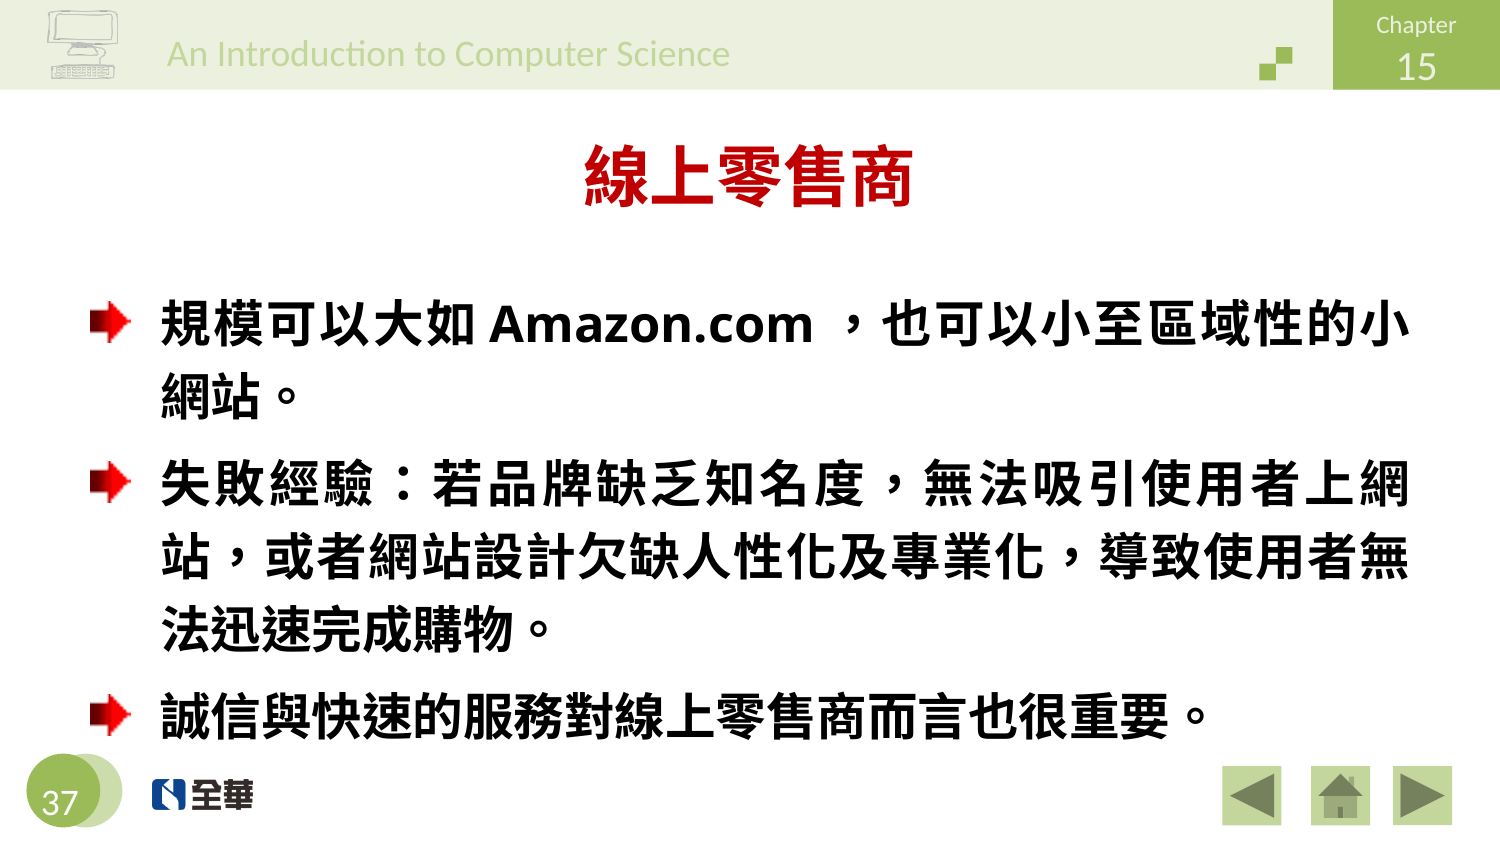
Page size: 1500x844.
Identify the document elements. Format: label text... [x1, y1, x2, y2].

picture [90, 694, 131, 736]
picture [47, 10, 118, 79]
picture [90, 301, 131, 343]
title 線上零售商 [75, 104, 1425, 245]
picture [152, 779, 253, 810]
picture [90, 461, 131, 503]
list 規模可以大如Amazon.com，也可以小至區域性的小網站。 失敗經驗：若品牌缺乏知名度，無法吸引使用者上網站，或者網站設計欠缺人性化及專業化，導致使用者無法迅速完成購物。 誠信與快速的服務對線上零售商而言也很重要。 [75, 272, 1425, 754]
